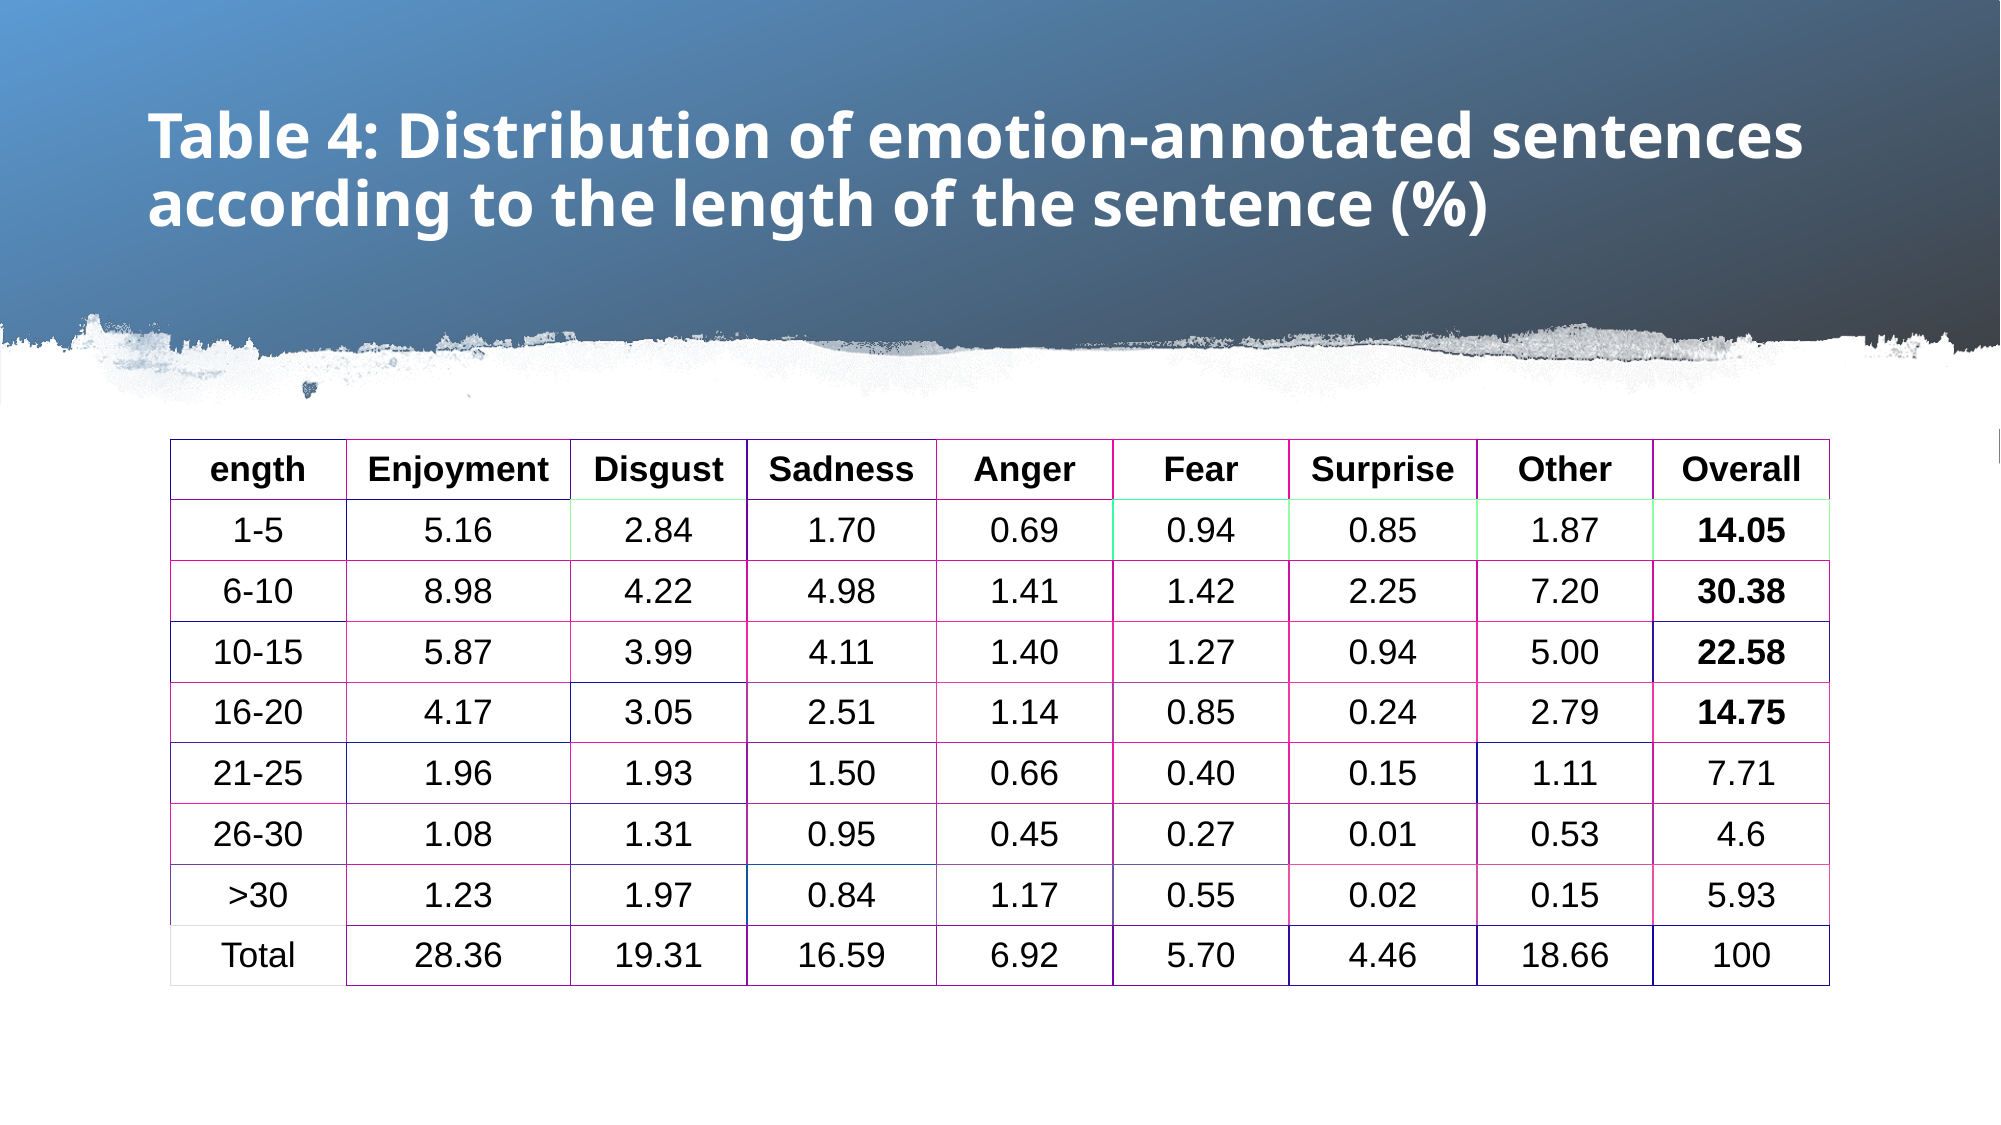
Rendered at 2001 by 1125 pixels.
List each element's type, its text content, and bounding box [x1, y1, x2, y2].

table_header Disgust [571, 440, 746, 499]
table_cell 4.6 [1654, 804, 1829, 864]
table_cell 28.36 [347, 926, 570, 985]
table_cell 0.53 [1478, 804, 1652, 864]
table_cell 10-15 [171, 622, 346, 682]
table_cell 1.41 [937, 561, 1112, 621]
table_cell 21-25 [171, 743, 346, 803]
table_cell 2.51 [748, 683, 936, 742]
table_cell 0.15 [1290, 743, 1476, 803]
table_cell 5.00 [1478, 622, 1652, 682]
table_cell 3.05 [571, 683, 746, 742]
table_cell 100 [1654, 926, 1829, 985]
table_cell 19.31 [571, 926, 746, 985]
text_box [0, 0, 2000, 199]
table_cell 0.55 [1114, 865, 1288, 925]
table_cell 2.79 [1478, 683, 1652, 742]
table_cell 4.22 [571, 561, 746, 621]
table_cell 0.84 [748, 865, 936, 925]
table_cell 7.20 [1478, 561, 1652, 621]
table_cell 16.59 [748, 926, 936, 985]
table_cell 14.05 [1654, 500, 1829, 560]
table_cell 4.46 [1290, 926, 1476, 985]
table_cell 0.27 [1114, 804, 1288, 864]
picture [0, 199, 2000, 429]
table_cell 0.69 [937, 500, 1112, 560]
table_cell 0.40 [1114, 743, 1288, 803]
table_cell 1-5 [171, 500, 346, 560]
table_cell 30.38 [1654, 561, 1829, 621]
table_cell 0.01 [1290, 804, 1476, 864]
table_cell Total [171, 926, 346, 985]
table_cell 22.58 [1654, 622, 1829, 682]
table_header Fear [1114, 440, 1288, 499]
table_cell 0.45 [937, 804, 1112, 864]
table_cell 0.94 [1114, 500, 1288, 560]
table_cell 4.11 [748, 622, 936, 682]
table_cell 2.84 [571, 500, 746, 560]
table_cell 1.87 [1478, 500, 1652, 560]
table_header Surprise [1290, 440, 1476, 499]
table_header Other [1478, 440, 1652, 499]
table_cell 5.93 [1654, 865, 1829, 925]
table_cell 1.14 [937, 683, 1112, 742]
table_cell 1.31 [571, 804, 746, 864]
table_cell 14.75 [1654, 683, 1829, 742]
table_cell 5.16 [347, 500, 570, 560]
table_cell 1.70 [748, 500, 936, 560]
table_cell 0.94 [1290, 622, 1476, 682]
table_cell 1.17 [937, 865, 1112, 925]
table_cell 0.24 [1290, 683, 1476, 742]
table_cell 4.17 [347, 683, 570, 742]
table_cell 1.23 [347, 865, 570, 925]
table_header Anger [937, 440, 1112, 499]
table_cell 1.08 [347, 804, 570, 864]
table_cell 0.85 [1290, 500, 1476, 560]
table_cell 18.66 [1478, 926, 1652, 985]
table_cell 6.92 [937, 926, 1112, 985]
table_cell 5.87 [347, 622, 570, 682]
table_cell 0.95 [748, 804, 936, 864]
table_cell 4.98 [748, 561, 936, 621]
table_header Overall [1654, 440, 1829, 499]
table_cell 3.99 [571, 622, 746, 682]
table_cell >30 [171, 865, 346, 925]
table_cell 8.98 [347, 561, 570, 621]
table_cell 1.96 [347, 743, 570, 803]
table_cell 1.11 [1478, 743, 1652, 803]
table_cell 1.40 [937, 622, 1112, 682]
table_cell 0.15 [1478, 865, 1652, 925]
table_header Sadness [748, 440, 936, 499]
table_cell 5.70 [1114, 926, 1288, 985]
table_cell 1.50 [748, 743, 936, 803]
table_cell 26-30 [171, 804, 346, 864]
table_cell 16-20 [171, 683, 346, 742]
table_header ength [171, 440, 346, 499]
table_cell 2.25 [1290, 561, 1476, 621]
table_cell 6-10 [171, 561, 346, 621]
text_box [0, 429, 2000, 1125]
title Table 4: Distribution of emotion-annotated sentences according to the length of the sentence (%) [131, 75, 1868, 199]
table_header Enjoyment [347, 440, 570, 499]
table_cell 1.93 [571, 743, 746, 803]
table_cell 1.27 [1114, 622, 1288, 682]
table_cell 0.85 [1114, 683, 1288, 742]
table_cell 0.02 [1290, 865, 1476, 925]
table_cell 7.71 [1654, 743, 1829, 803]
table_cell 1.97 [571, 865, 746, 925]
table_cell 0.66 [937, 743, 1112, 803]
table_cell 1.42 [1114, 561, 1288, 621]
